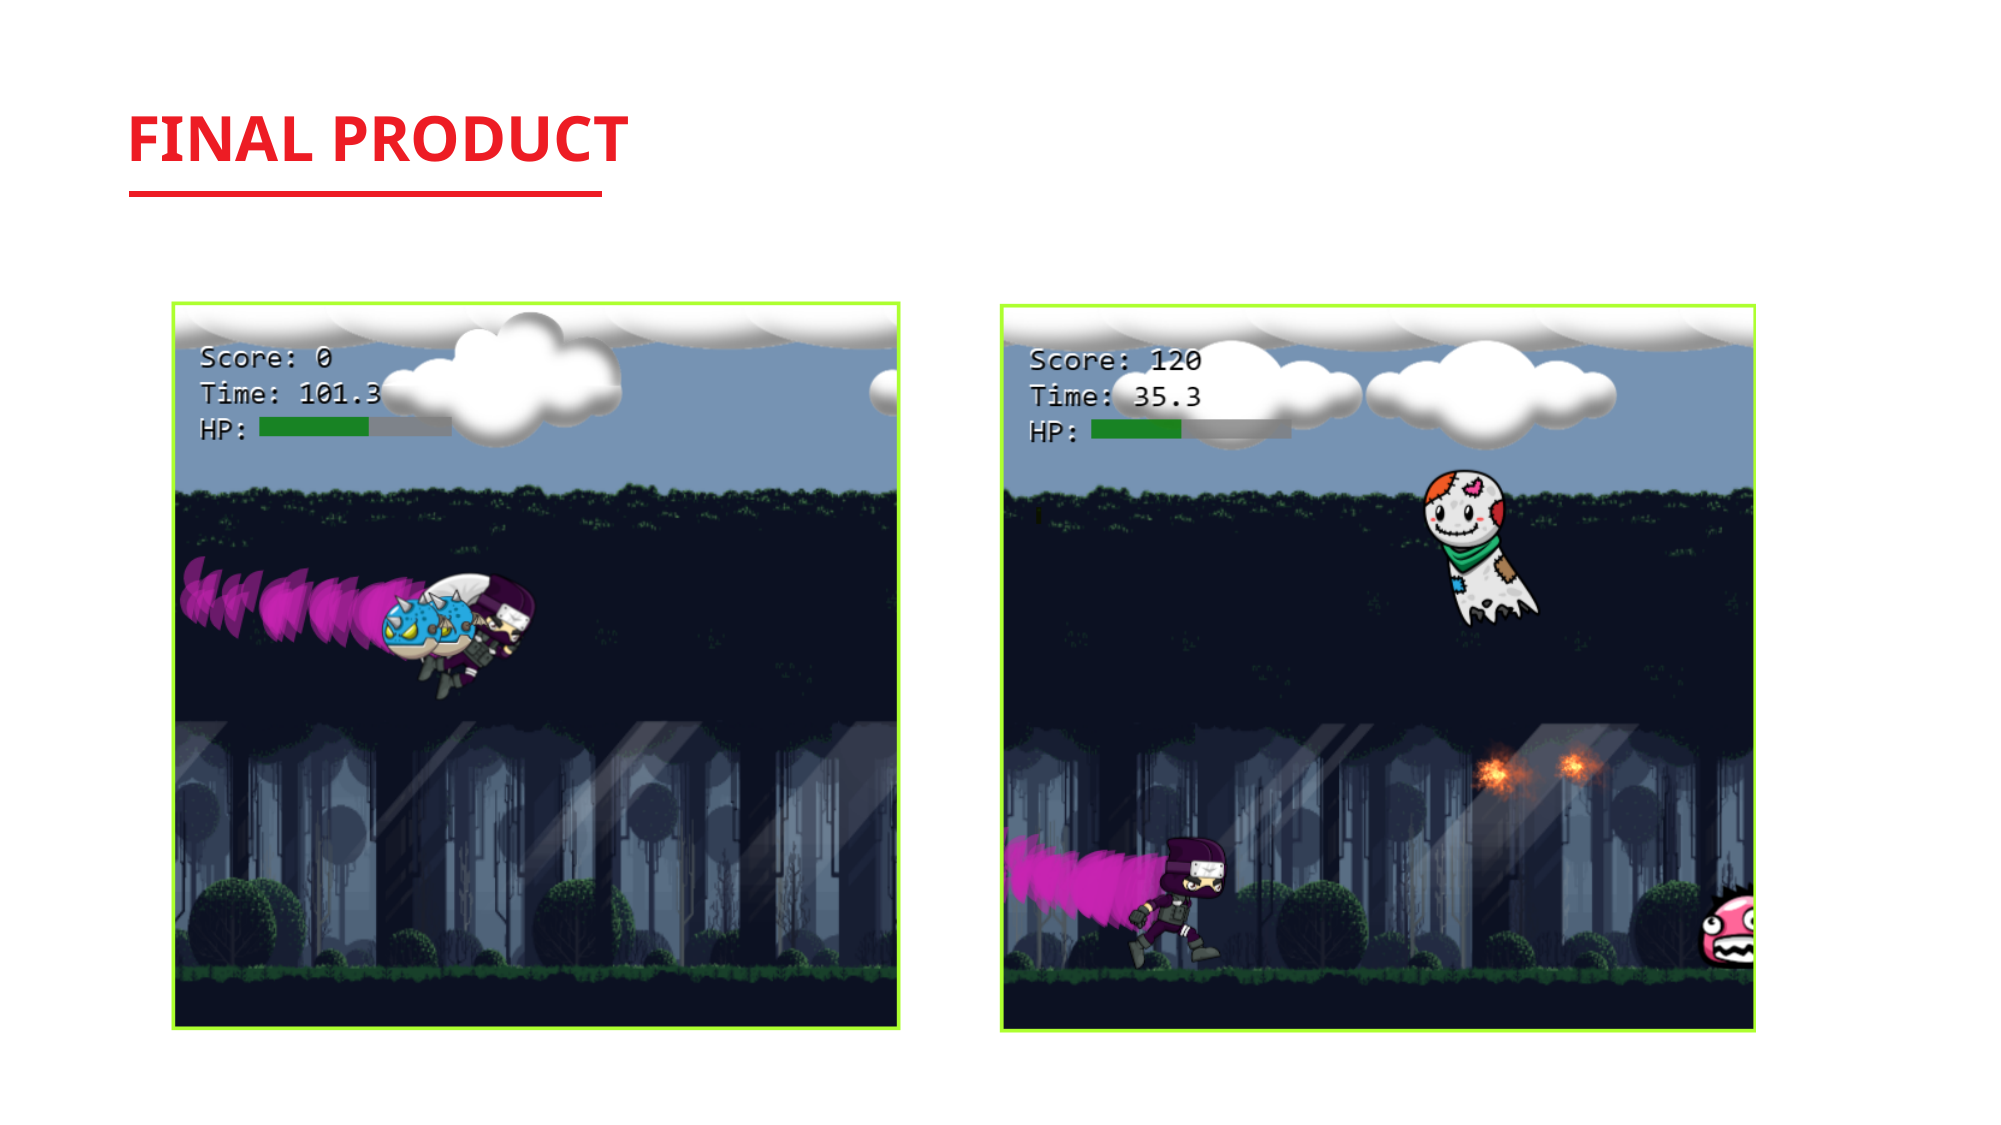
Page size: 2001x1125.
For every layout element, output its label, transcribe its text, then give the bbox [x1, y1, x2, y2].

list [162, 292, 903, 1035]
picture [990, 292, 1756, 1035]
title FINAL PRODUCT [111, 32, 1869, 250]
